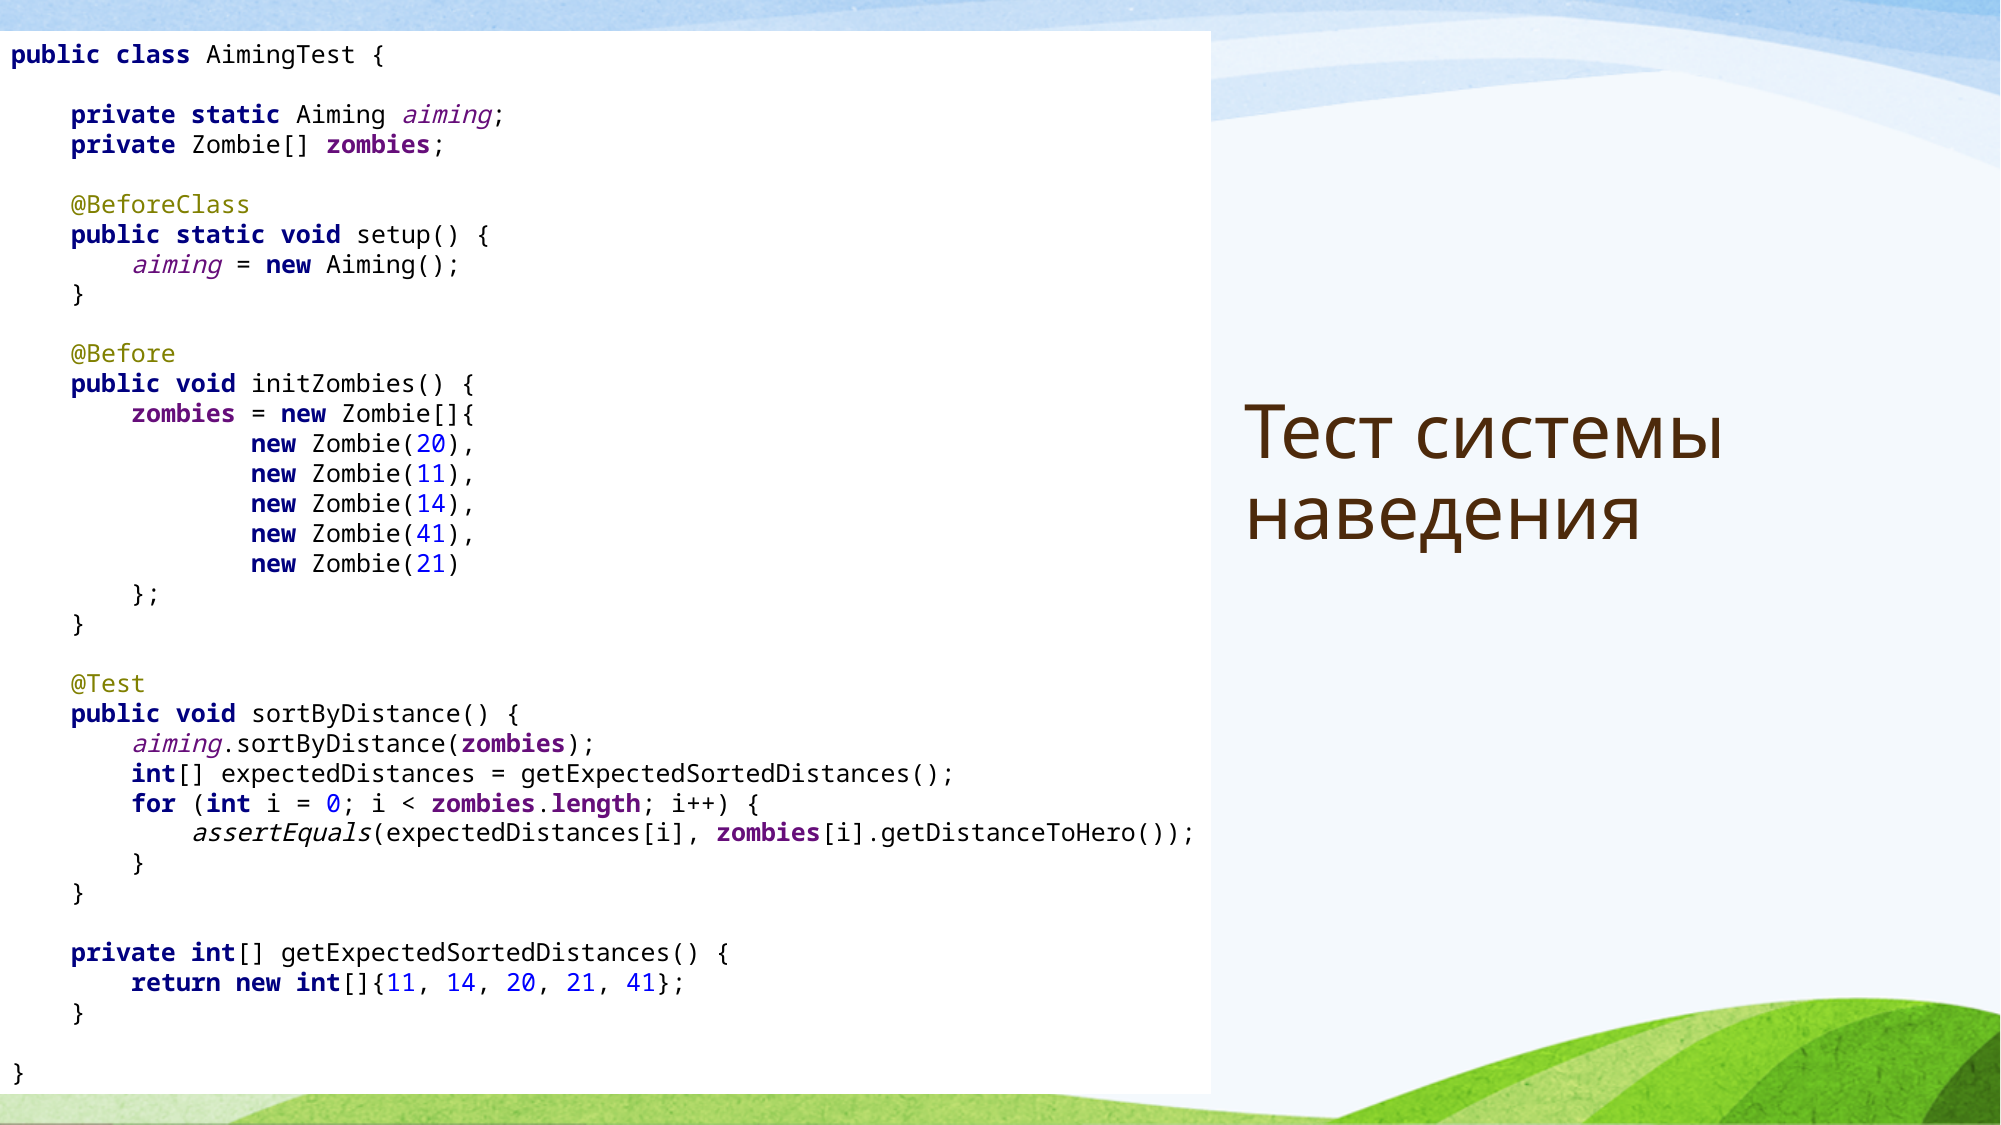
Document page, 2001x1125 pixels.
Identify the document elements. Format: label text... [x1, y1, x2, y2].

title Тест системы наведения [1229, 218, 1860, 564]
text_box public class AimingTest { private static Aiming aiming; private Zombie[] zombies; @BeforeClass public static void setup() { aiming = new Aiming(); } @Before public void initZombies() { zombies = new Zombie[]{ new Zombie(20), new Zombie(11), new Zombie(14), new Zombie(41), new Zombie(21) }; } @Test public void sortByDistance() { aiming.sortByDistance(zombies); int[] expectedDistances = getExpectedSortedDistances(); for (int i = 0; i < zombies.length; i++) { assertEquals(expectedDistances[i], zombies[i].getDistanceToHero()); } } private int[] getExpectedSortedDistances() { return new int[]{11, 14, 20, 21, 41}; } } [0, 31, 1211, 1094]
picture [0, 0, 2001, 1125]
